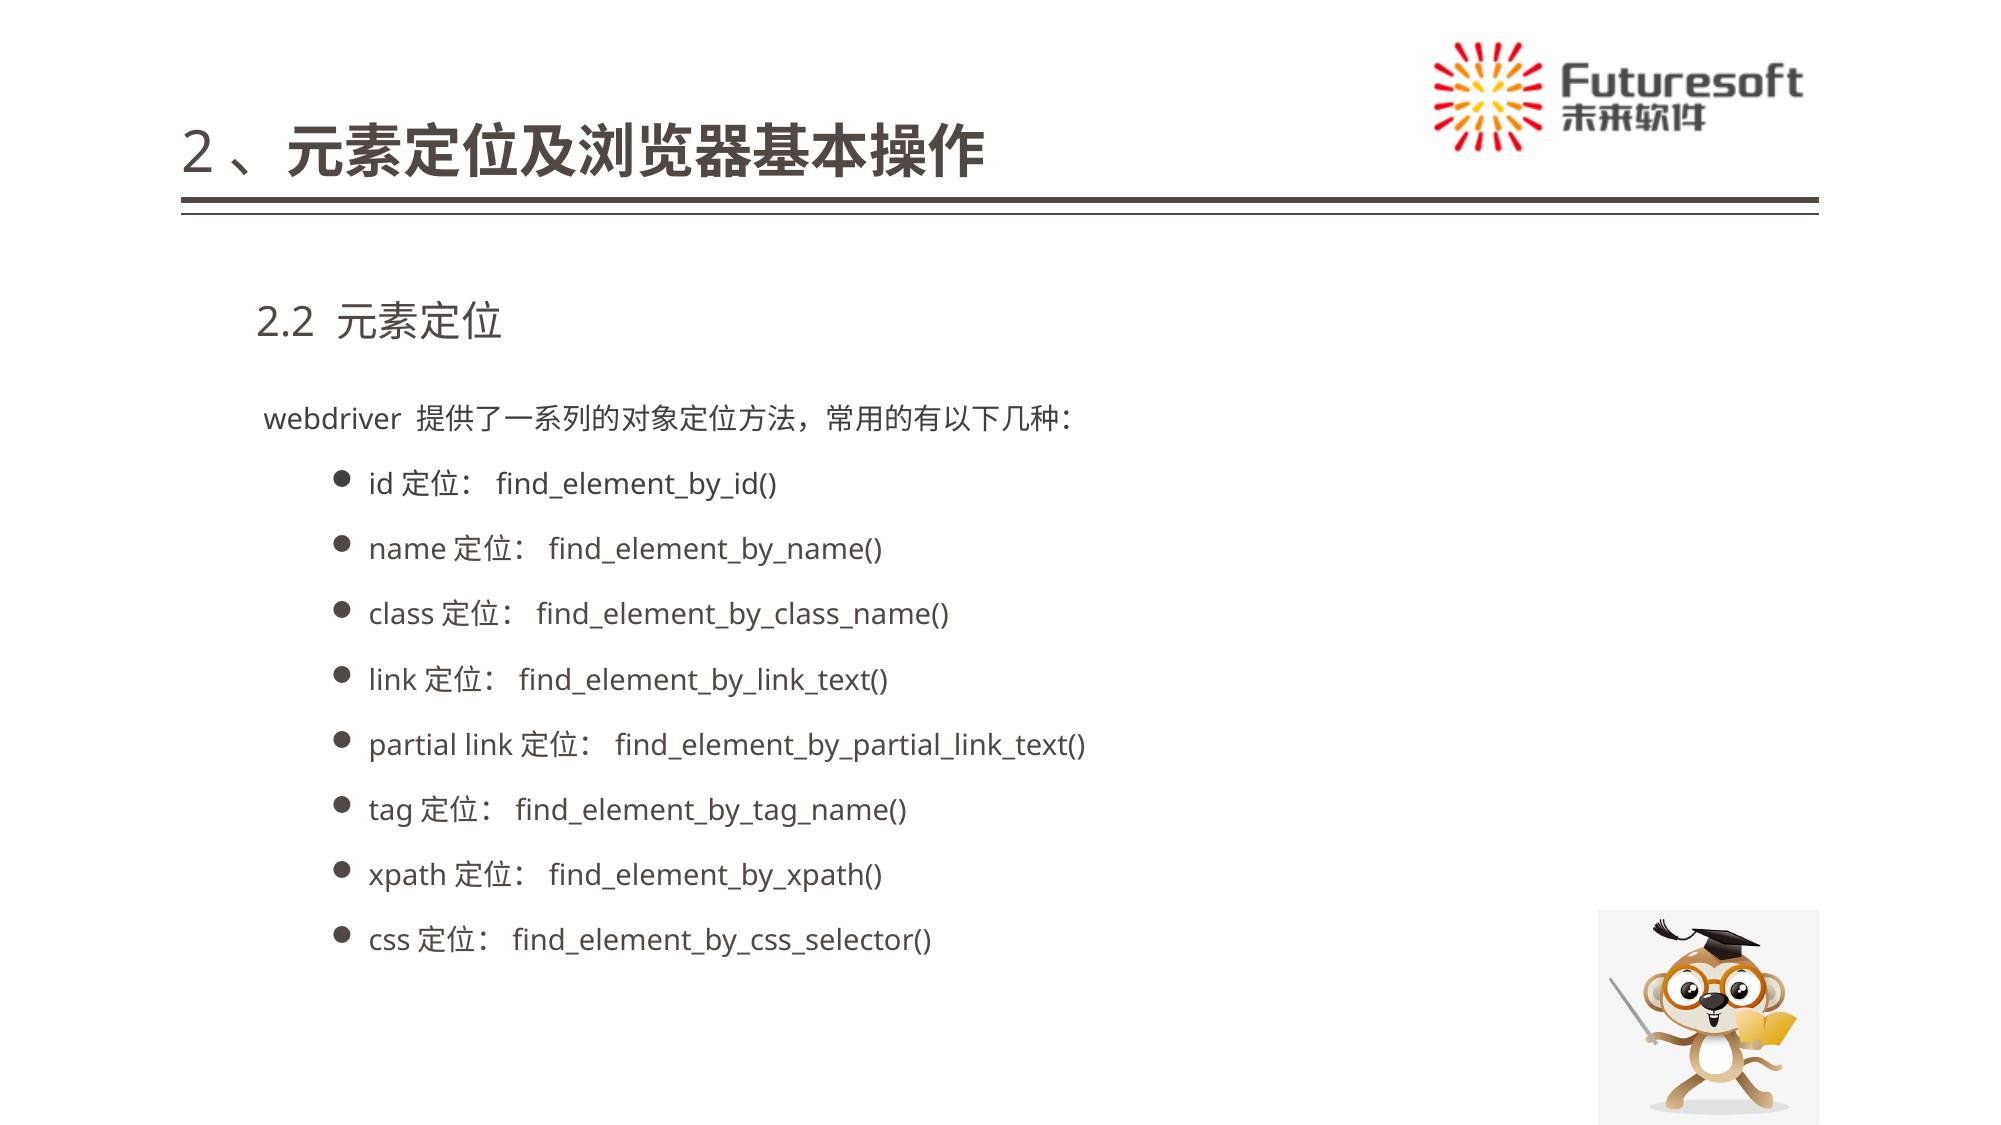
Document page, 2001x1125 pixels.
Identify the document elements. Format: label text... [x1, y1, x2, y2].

list 2.2 元素定位 webdriver 提供了一系列的对象定位方法，常用的有以下几种： id定位：find_element_by_id() name定位：find_element_by_name() class定位：find_element_by_class_name() link定位：find_element_by_link_text() partial link定位：find_element_by_partial_link_text() tag定位：find_element_by_tag_name() xpath定位：find_element_by_xpath() css定位：find_element_by_css_selector() [181, 262, 1819, 1013]
picture [1421, 0, 1819, 180]
picture [1598, 910, 1819, 1125]
title 2、元素定位及浏览器基本操作 [181, 12, 1819, 193]
